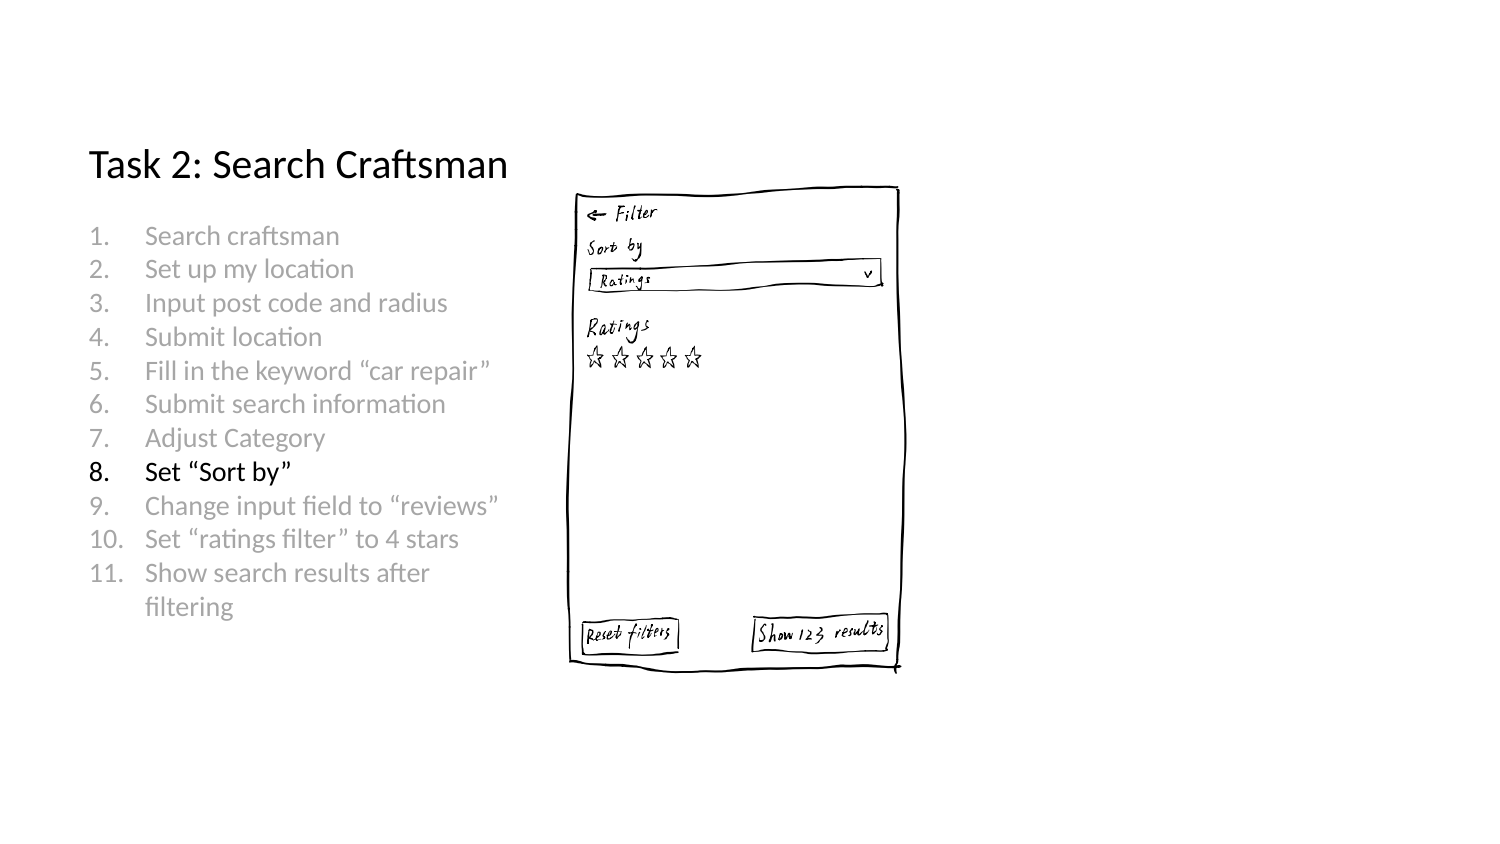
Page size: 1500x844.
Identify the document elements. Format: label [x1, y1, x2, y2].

picture [423, 0, 1076, 844]
text_box [74, 128, 546, 634]
